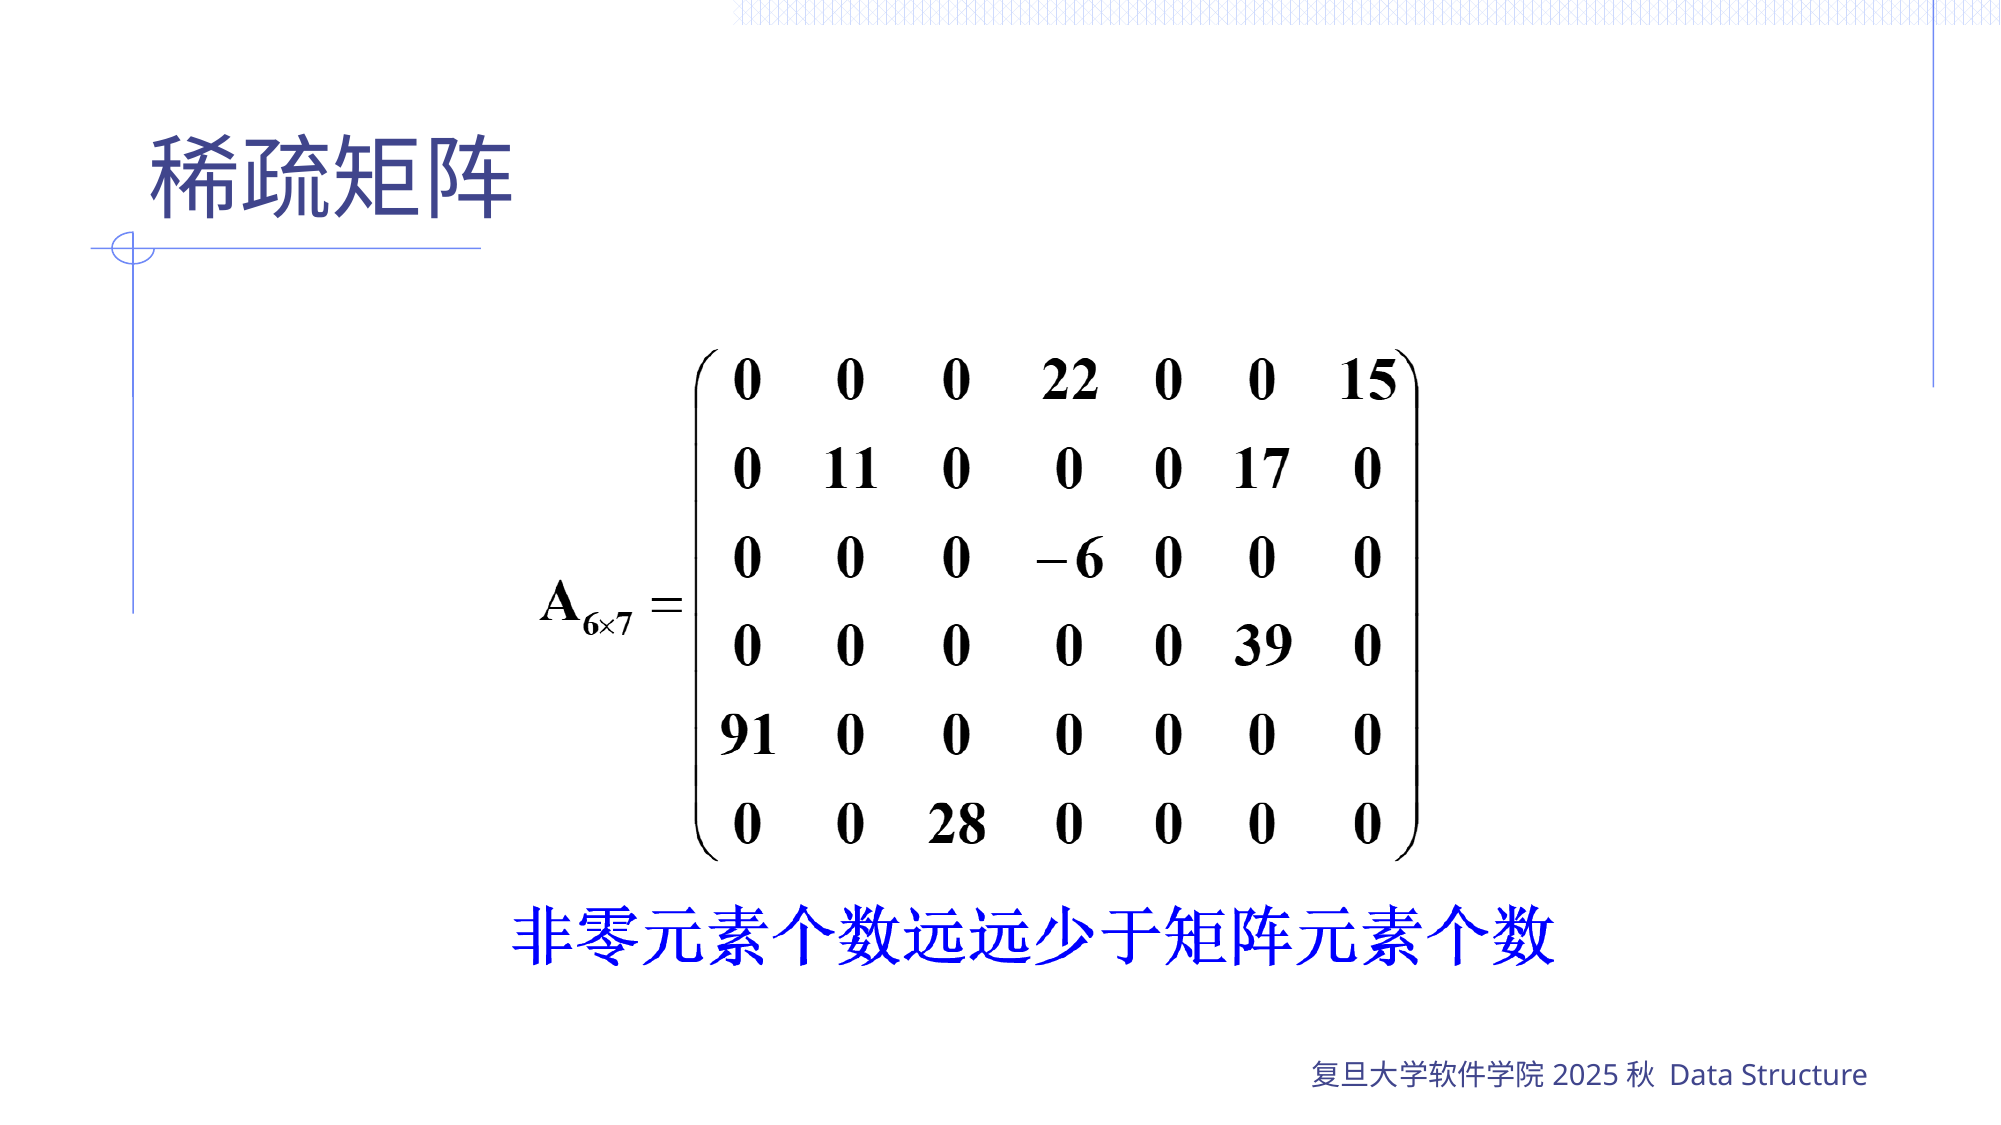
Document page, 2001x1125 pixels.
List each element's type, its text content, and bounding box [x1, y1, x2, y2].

title 稀疏矩阵 [133, 50, 1834, 238]
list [467, 312, 1599, 988]
